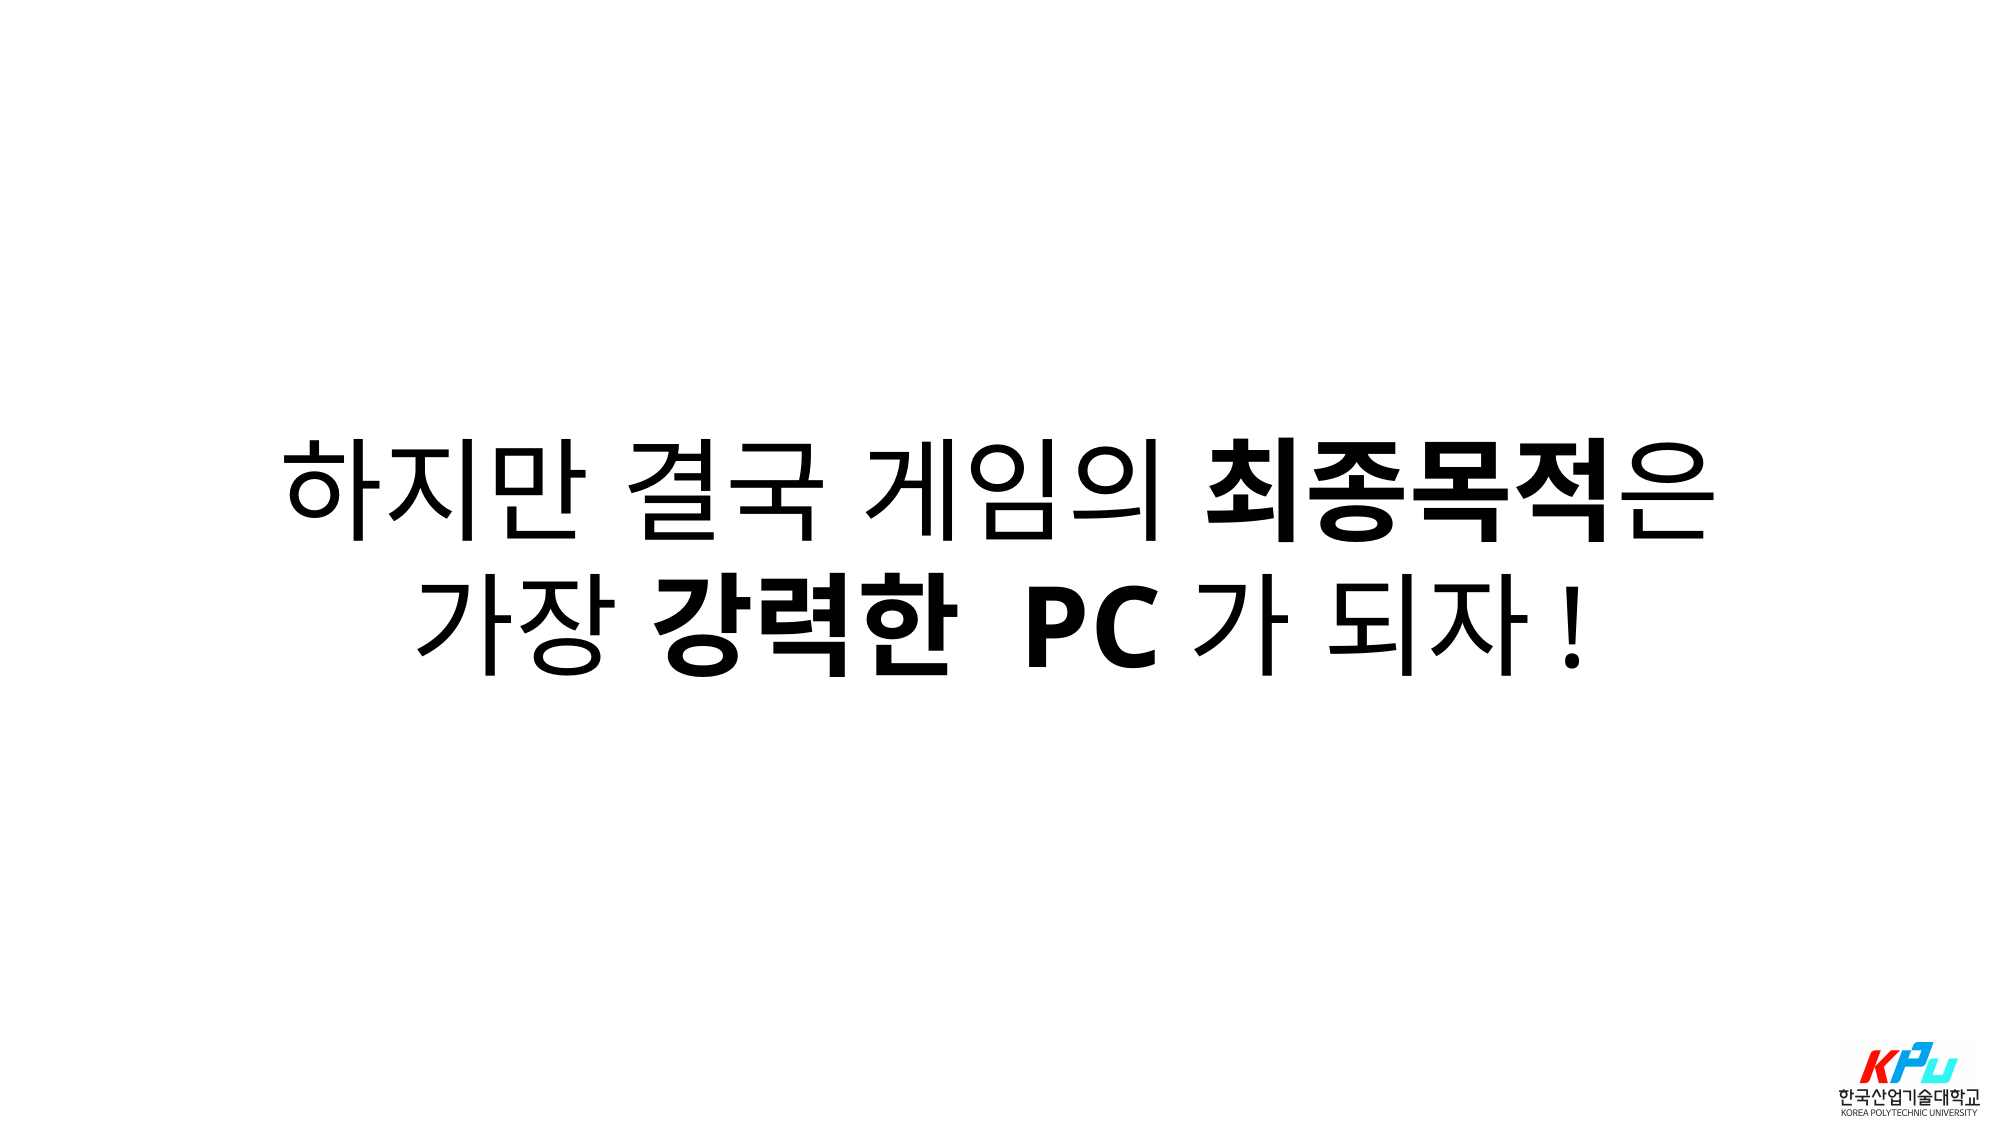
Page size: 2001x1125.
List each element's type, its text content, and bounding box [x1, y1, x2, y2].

picture [1839, 1042, 1980, 1116]
picture [1910, 1051, 1920, 1058]
text_box 하지만 결국 게임의 최종목적은 가장 강력한 PC가 되자! [265, 413, 1735, 698]
